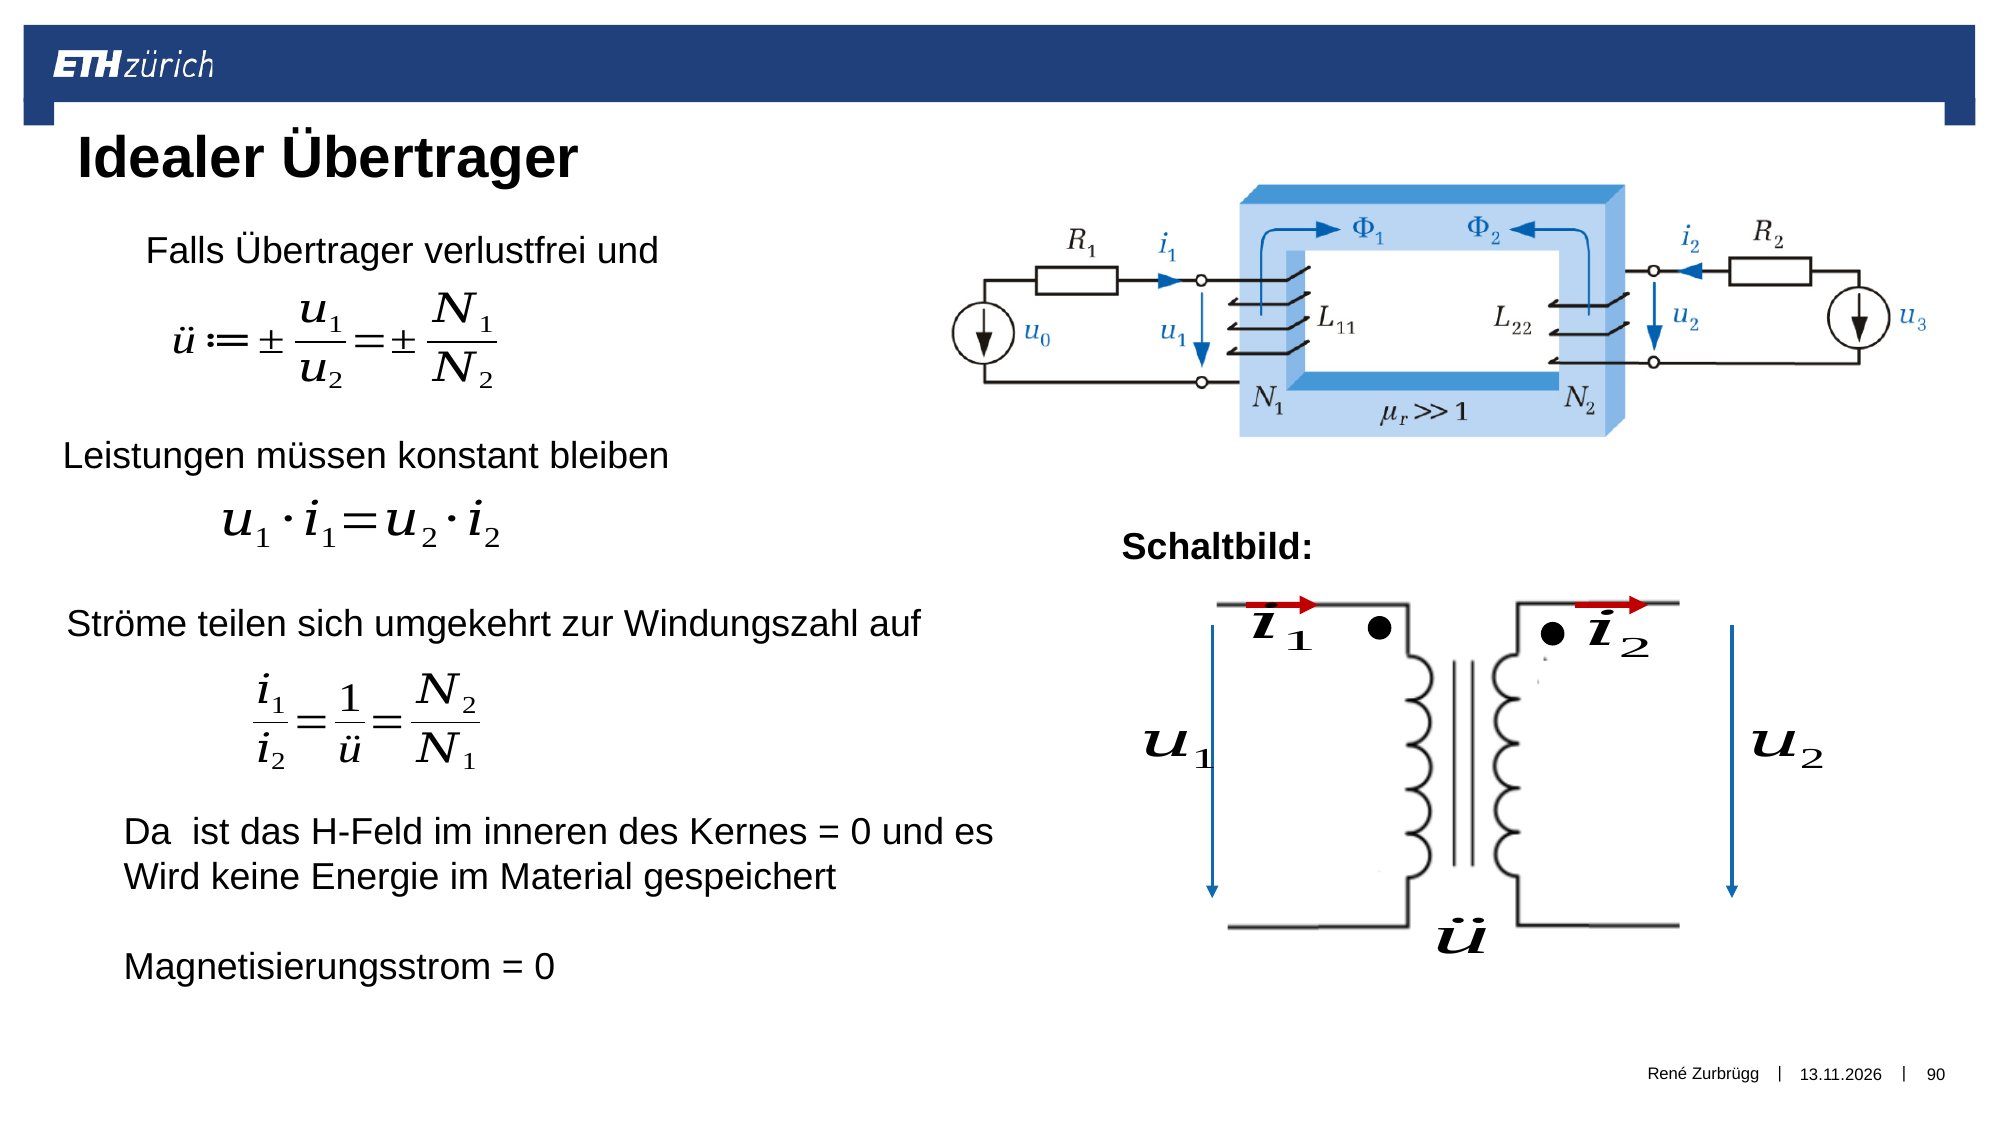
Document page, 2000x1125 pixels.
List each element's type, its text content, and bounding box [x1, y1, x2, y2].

picture [861, 116, 1938, 446]
text_box Schaltbild: [1106, 514, 1329, 575]
footer René Zurbrügg [999, 1034, 1760, 1111]
text_box Ströme teilen sich umgekehrt zur Windungszahl auf [51, 591, 937, 652]
picture [1178, 553, 1842, 971]
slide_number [1790, 1034, 1892, 1112]
title Idealer Übertrager [53, 101, 1947, 269]
slide_number 90 [1906, 1034, 1966, 1112]
text_box Leistungen müssen konstant bleiben [47, 423, 685, 484]
